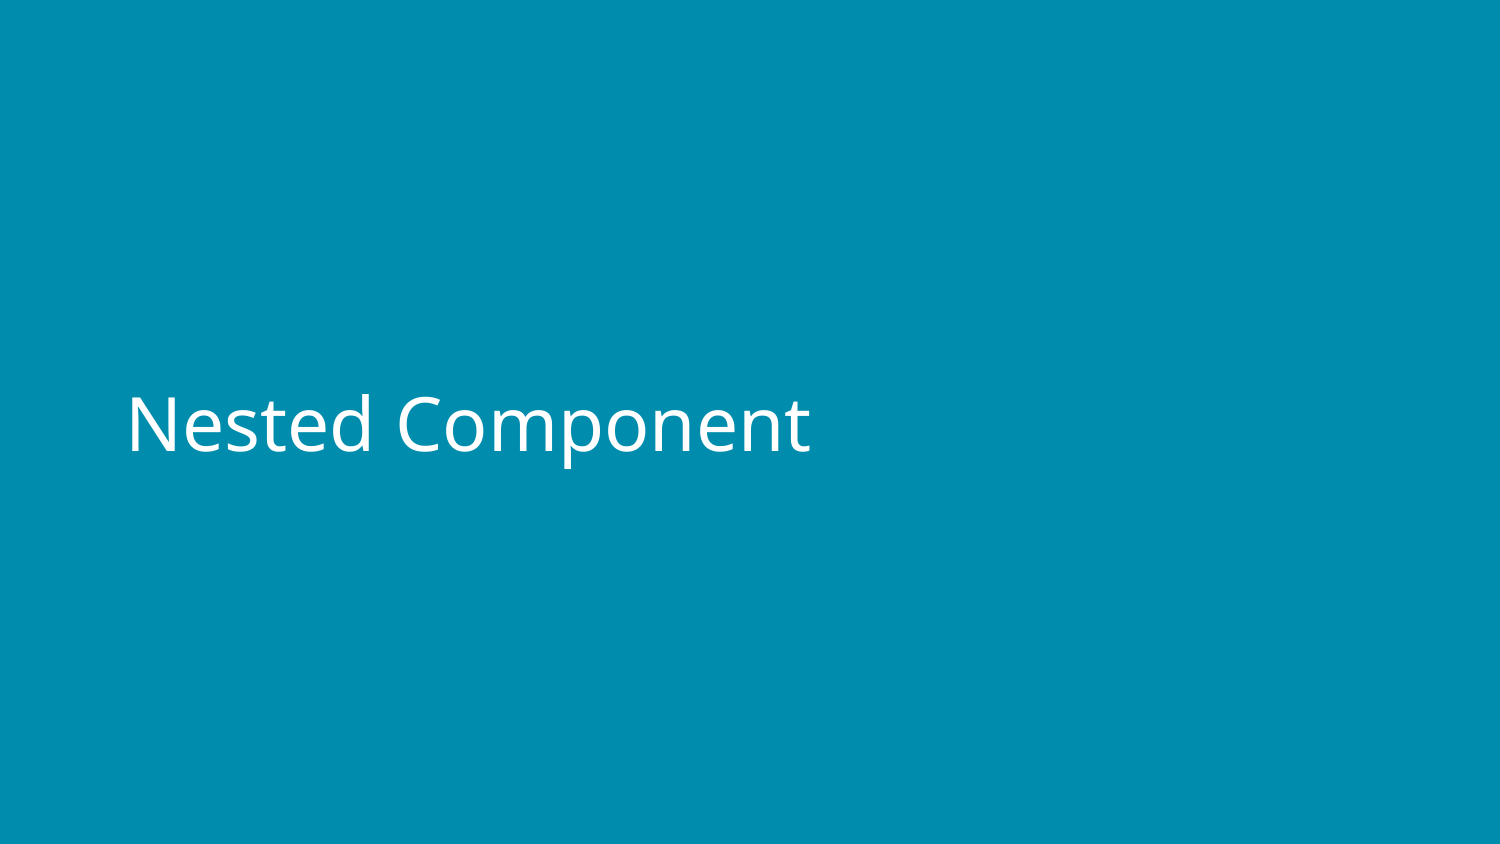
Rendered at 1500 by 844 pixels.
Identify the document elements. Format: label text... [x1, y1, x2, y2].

title Nested Component [110, 351, 1399, 493]
